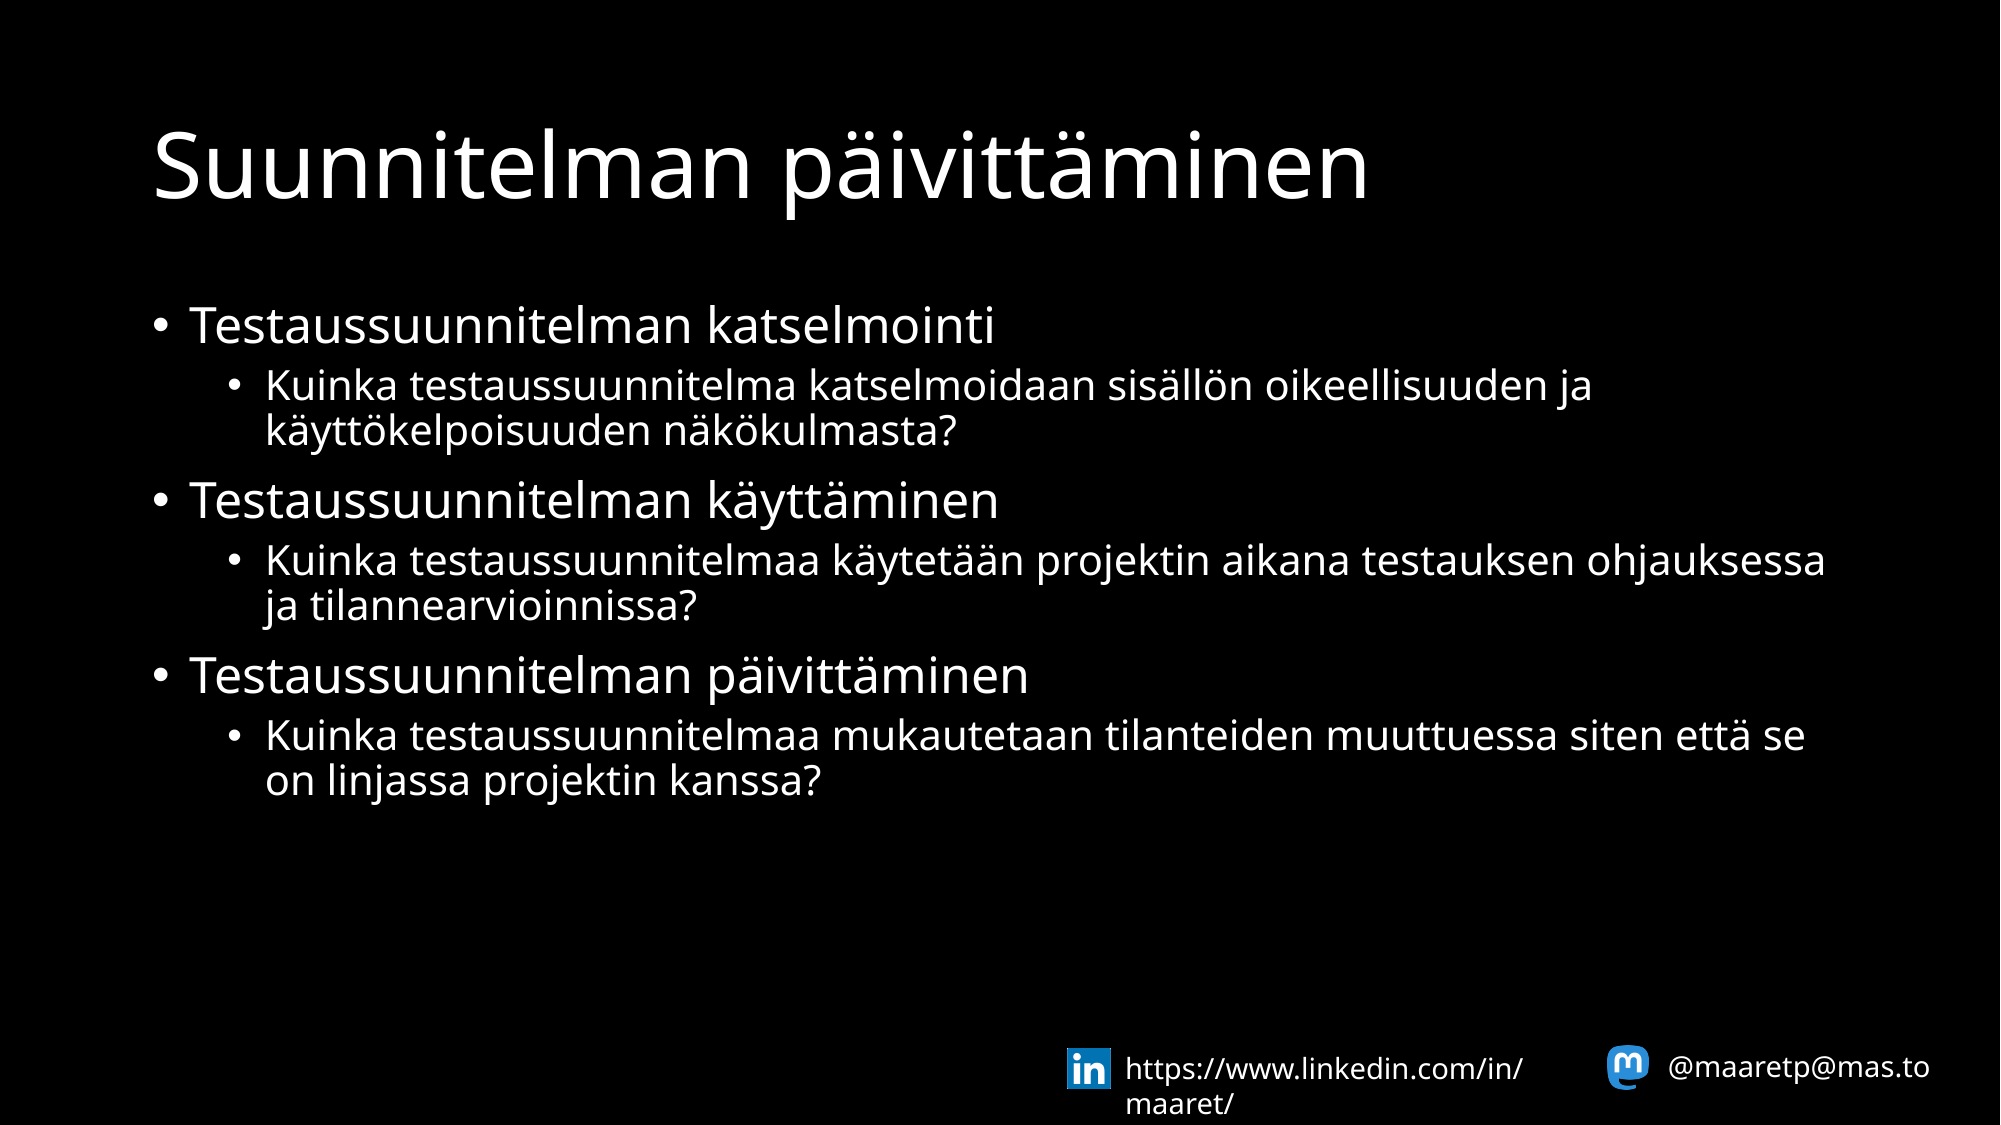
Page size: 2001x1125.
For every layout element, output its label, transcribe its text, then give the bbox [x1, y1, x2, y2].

title Suunnitelman päivittäminen [137, 59, 1863, 278]
list Testaussuunnitelman katselmointi Kuinka testaussuunnitelma katselmoidaan sisällön oikeellisuuden ja käyttökelpoisuuden näkökulmasta? Testaussuunnitelman käyttäminen Kuinka testaussuunnitelmaa käytetään projektin aikana testauksen ohjauksessa ja tilannearvioinnissa? Testaussuunnitelman päivittäminen Kuinka testaussuunnitelmaa mukautetaan tilanteiden muuttuessa siten että se on linjassa projektin kanssa? [137, 292, 1863, 1007]
picture [1607, 1045, 1649, 1090]
picture [1067, 1048, 1111, 1089]
